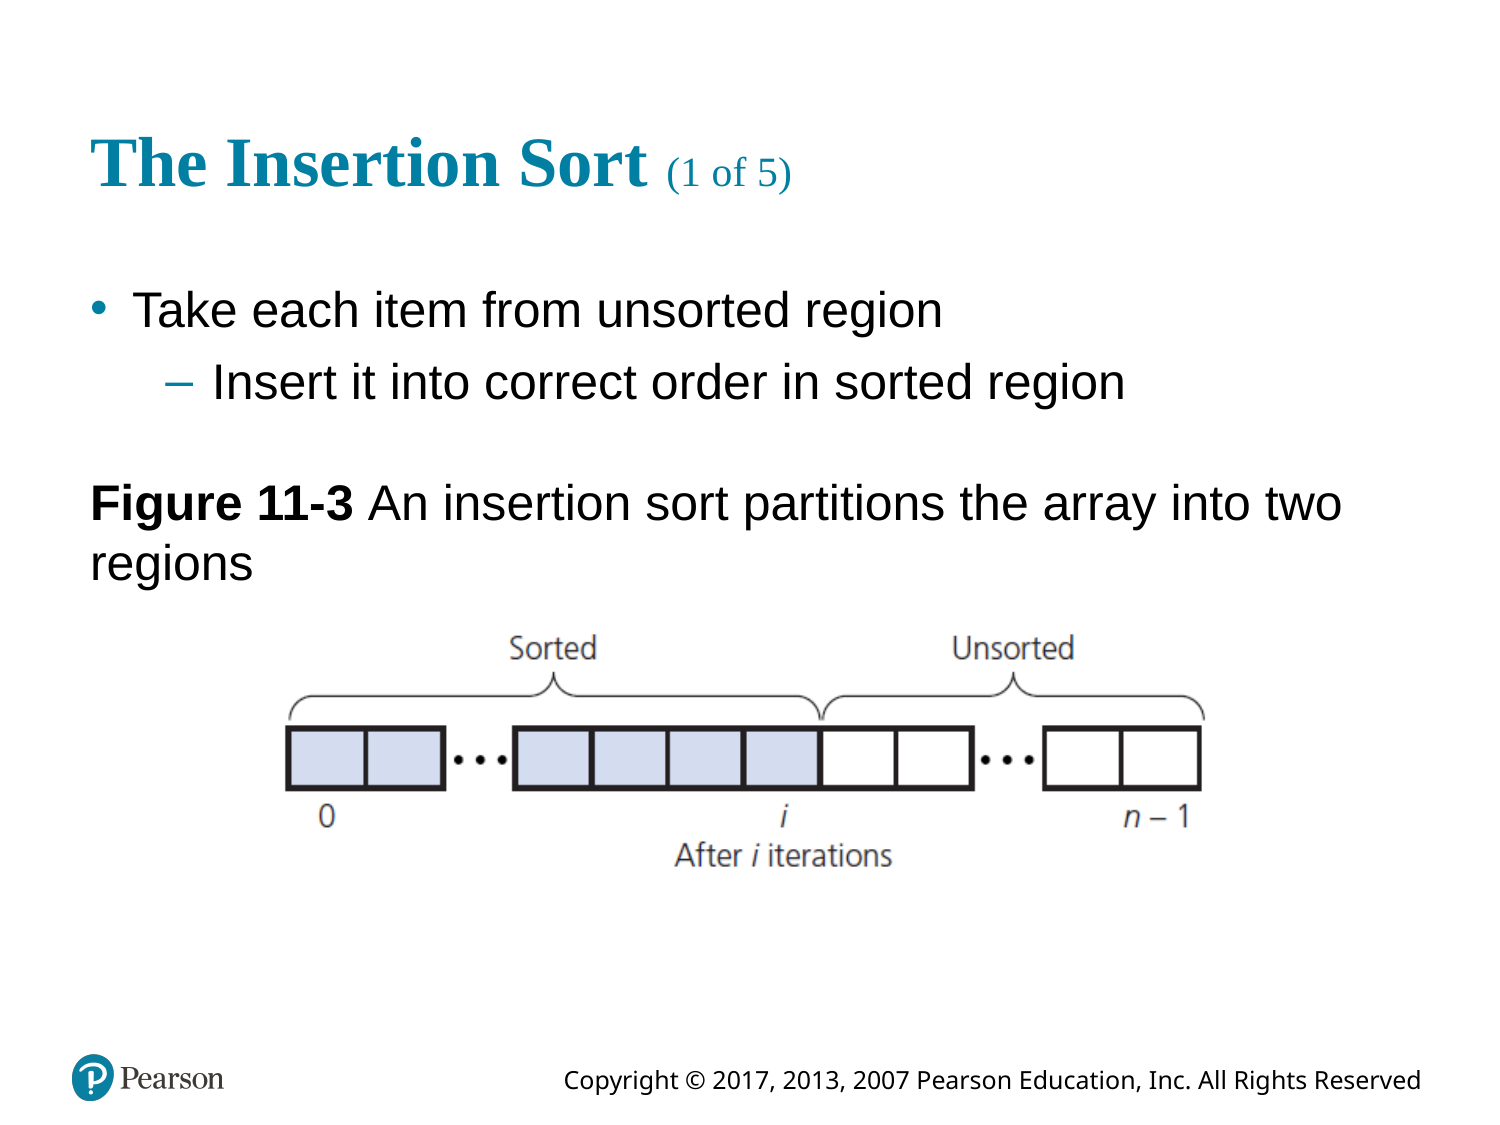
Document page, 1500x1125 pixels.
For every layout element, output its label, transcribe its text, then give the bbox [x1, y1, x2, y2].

picture [212, 600, 1288, 903]
picture [72, 1054, 88, 1070]
title The Insertion Sort (1 of 5) [75, 35, 1425, 216]
picture [98, 1054, 224, 1101]
picture [80, 1063, 106, 1088]
picture [72, 1087, 83, 1101]
list Figure 11-3 An insertion sort partitions the array into two regions [75, 455, 1425, 601]
list Take each item from unsorted region Insert it into correct order in sorted region [75, 262, 1425, 430]
